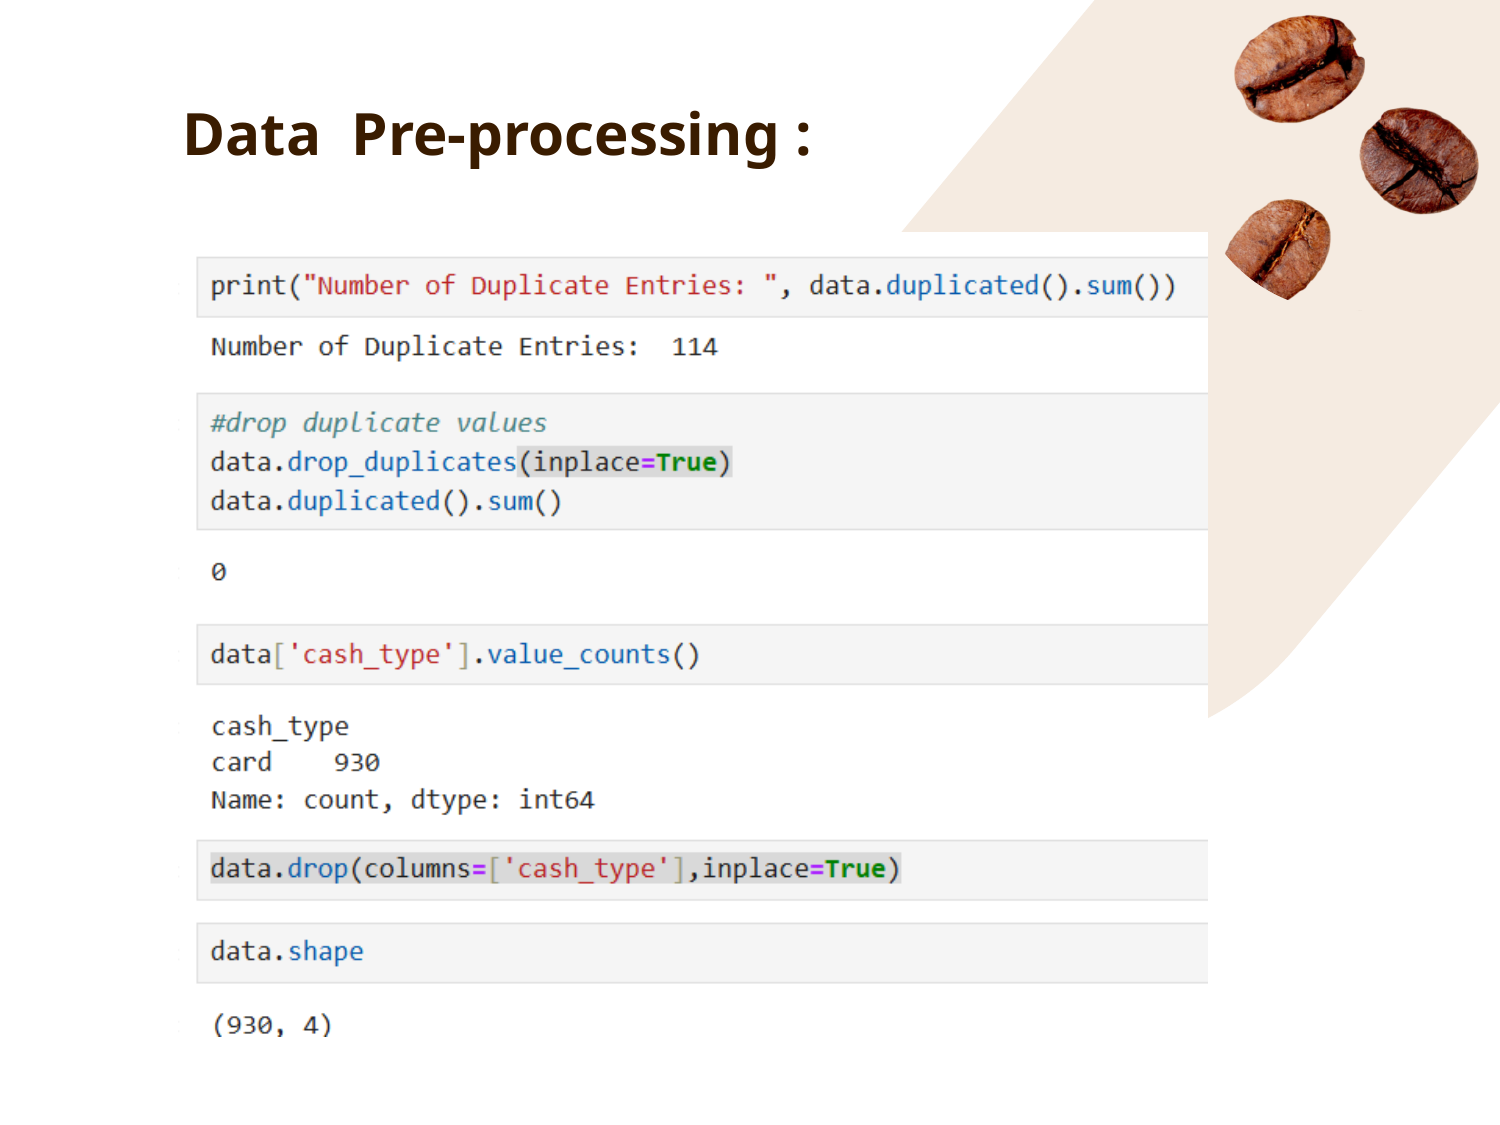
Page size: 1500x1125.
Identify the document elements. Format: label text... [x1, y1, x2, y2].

title Data Pre-processing : [152, 100, 928, 243]
picture [178, 0, 1500, 1037]
